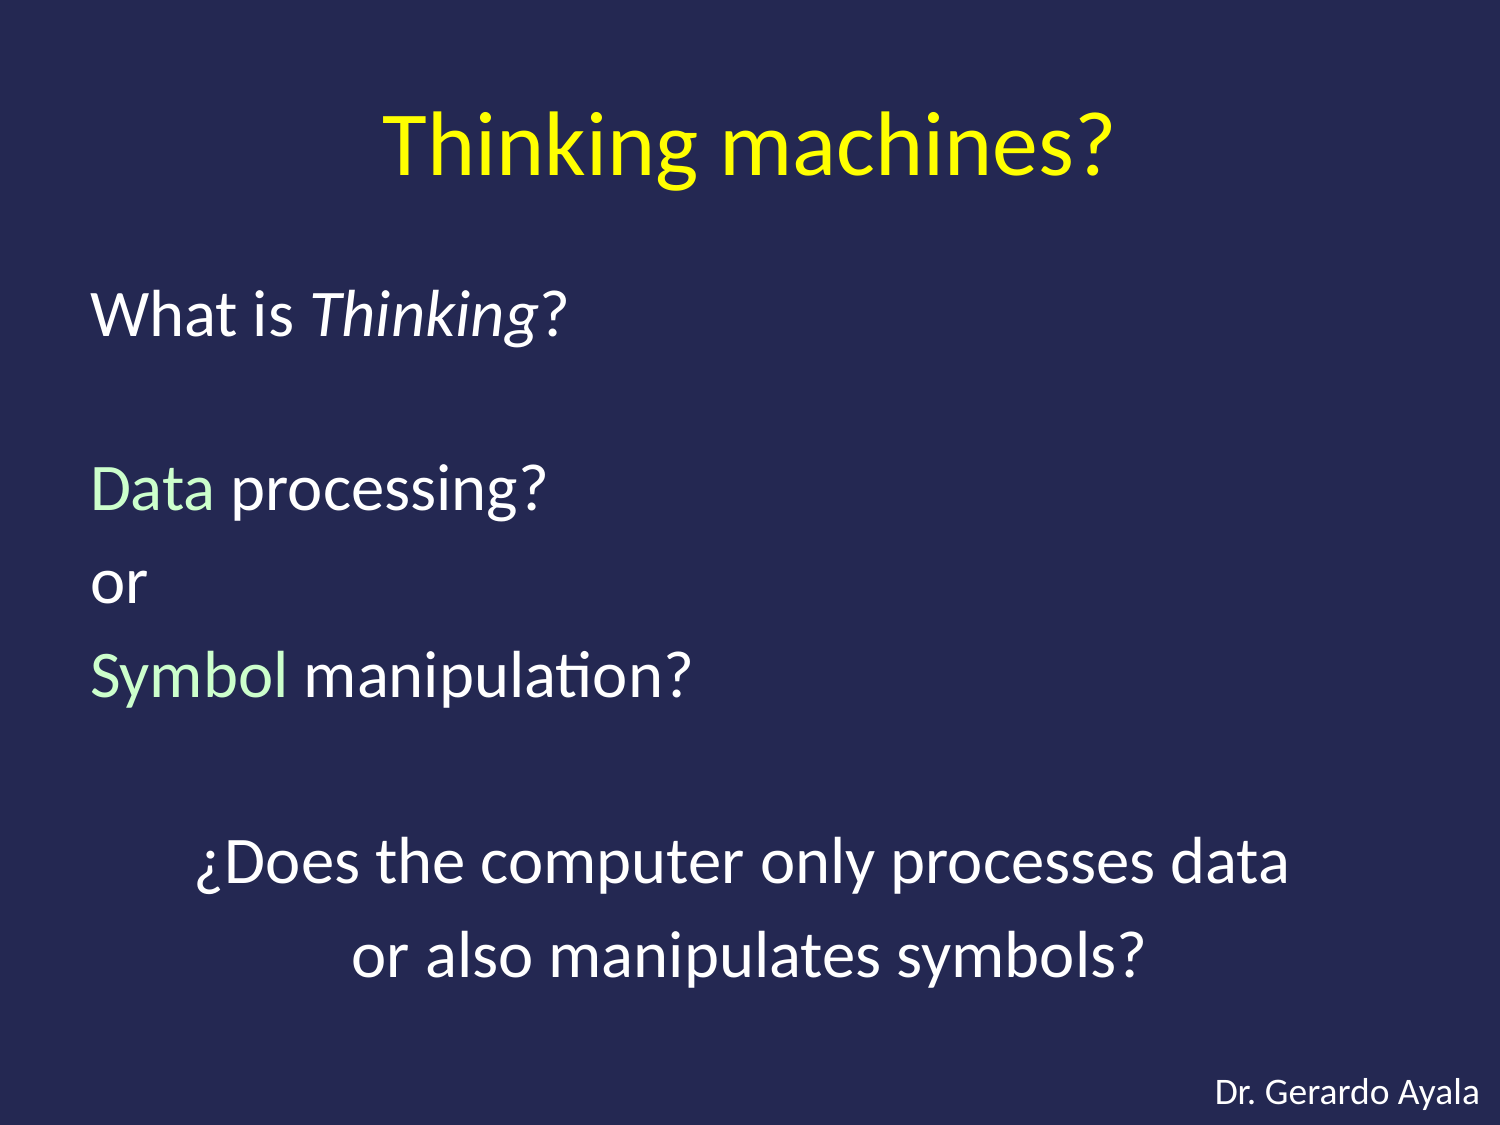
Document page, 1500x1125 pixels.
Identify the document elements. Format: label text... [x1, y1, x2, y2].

list What is Thinking? Data processing? or Symbol manipulation? ¿Does the computer only processes data or also manipulates symbols? [75, 262, 1425, 1079]
title Thinking machines? [75, 45, 1425, 233]
text_box Dr. Gerardo Ayala [1200, 1059, 1496, 1120]
